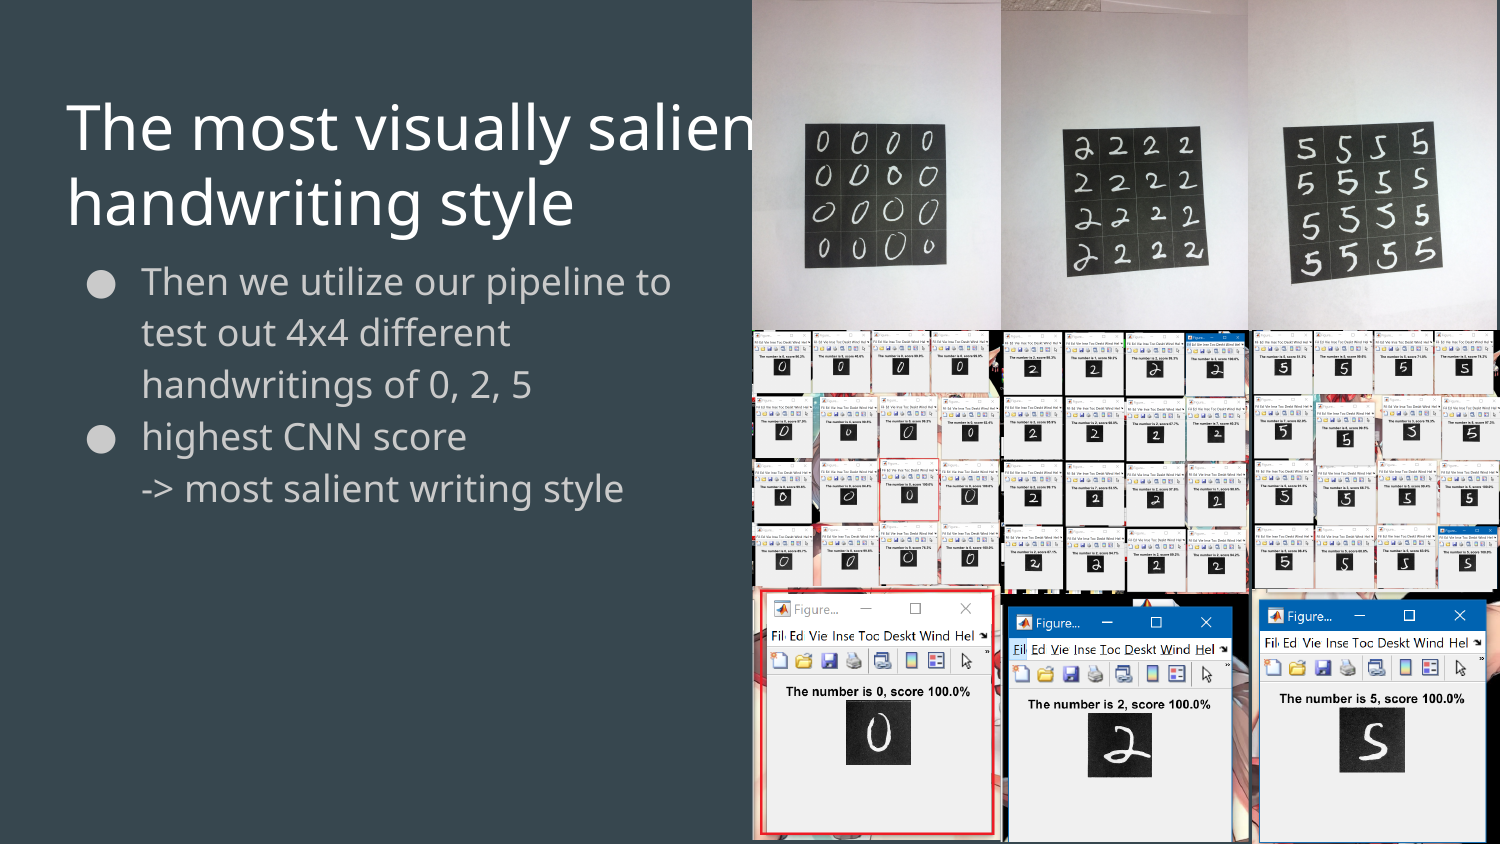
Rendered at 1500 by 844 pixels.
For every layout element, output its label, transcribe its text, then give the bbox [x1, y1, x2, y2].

list Then we utilize our pipeline to test out 4x4 different handwritings of 0, 2, 5 highest CNN score -> most salient writing style [51, 235, 729, 750]
title The most visually salient handwriting style [51, 72, 747, 254]
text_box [752, 0, 1500, 844]
